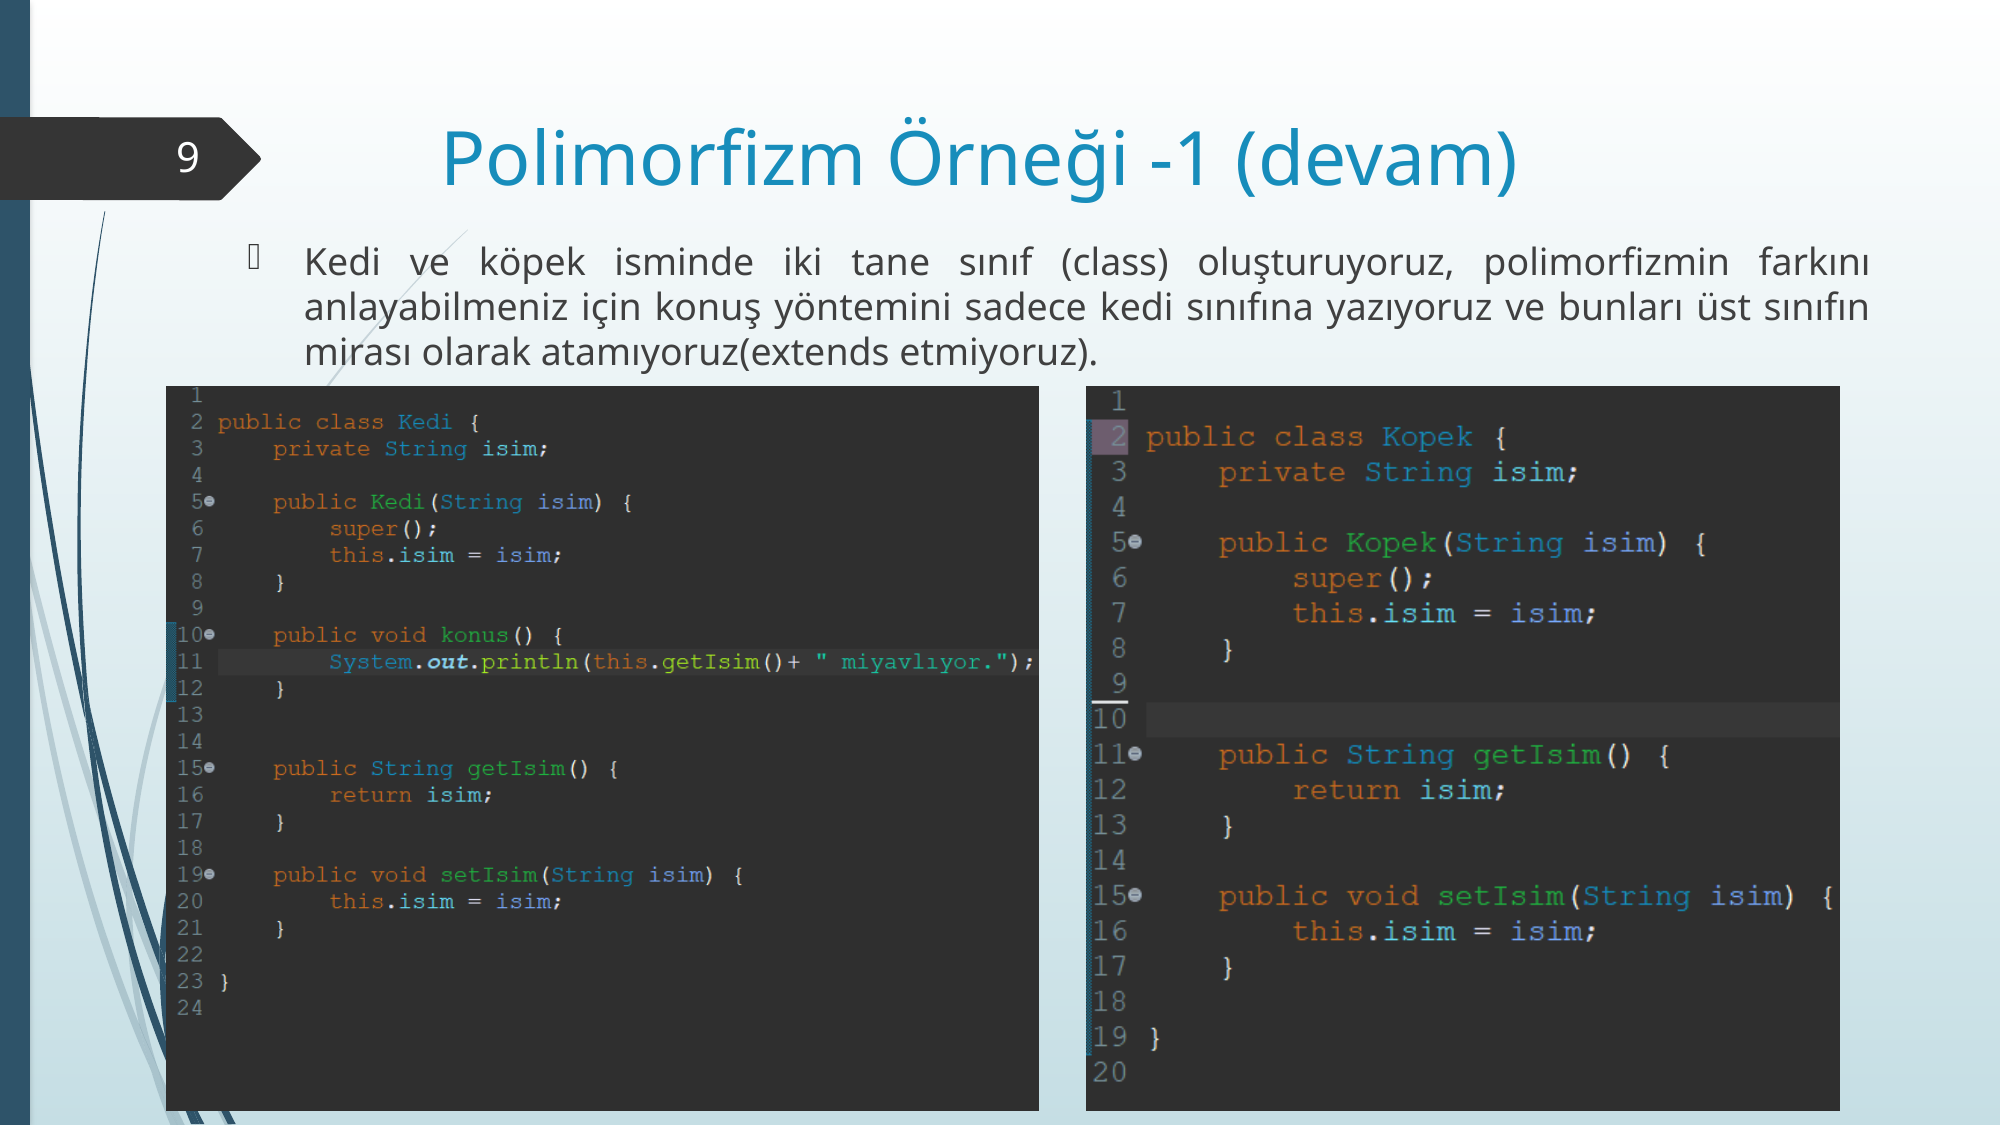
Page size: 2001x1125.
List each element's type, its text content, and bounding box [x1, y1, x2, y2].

list Kedi ve köpek isminde iki tane sınıf (class) oluşturuyoruz, polimorfizmin farkını anlayabilmeniz için konuş yöntemini sadece kedi sınıfına yazıyoruz ve bunları üst sınıfın mirası olarak atamıyoruz(extends etmiyoruz). [232, 230, 1888, 602]
slide_number 9 [87, 129, 216, 190]
title Polimorfizm Örneği -1 (devam) [425, 102, 1888, 230]
picture [165, 386, 1039, 1111]
picture [1085, 386, 1840, 1111]
